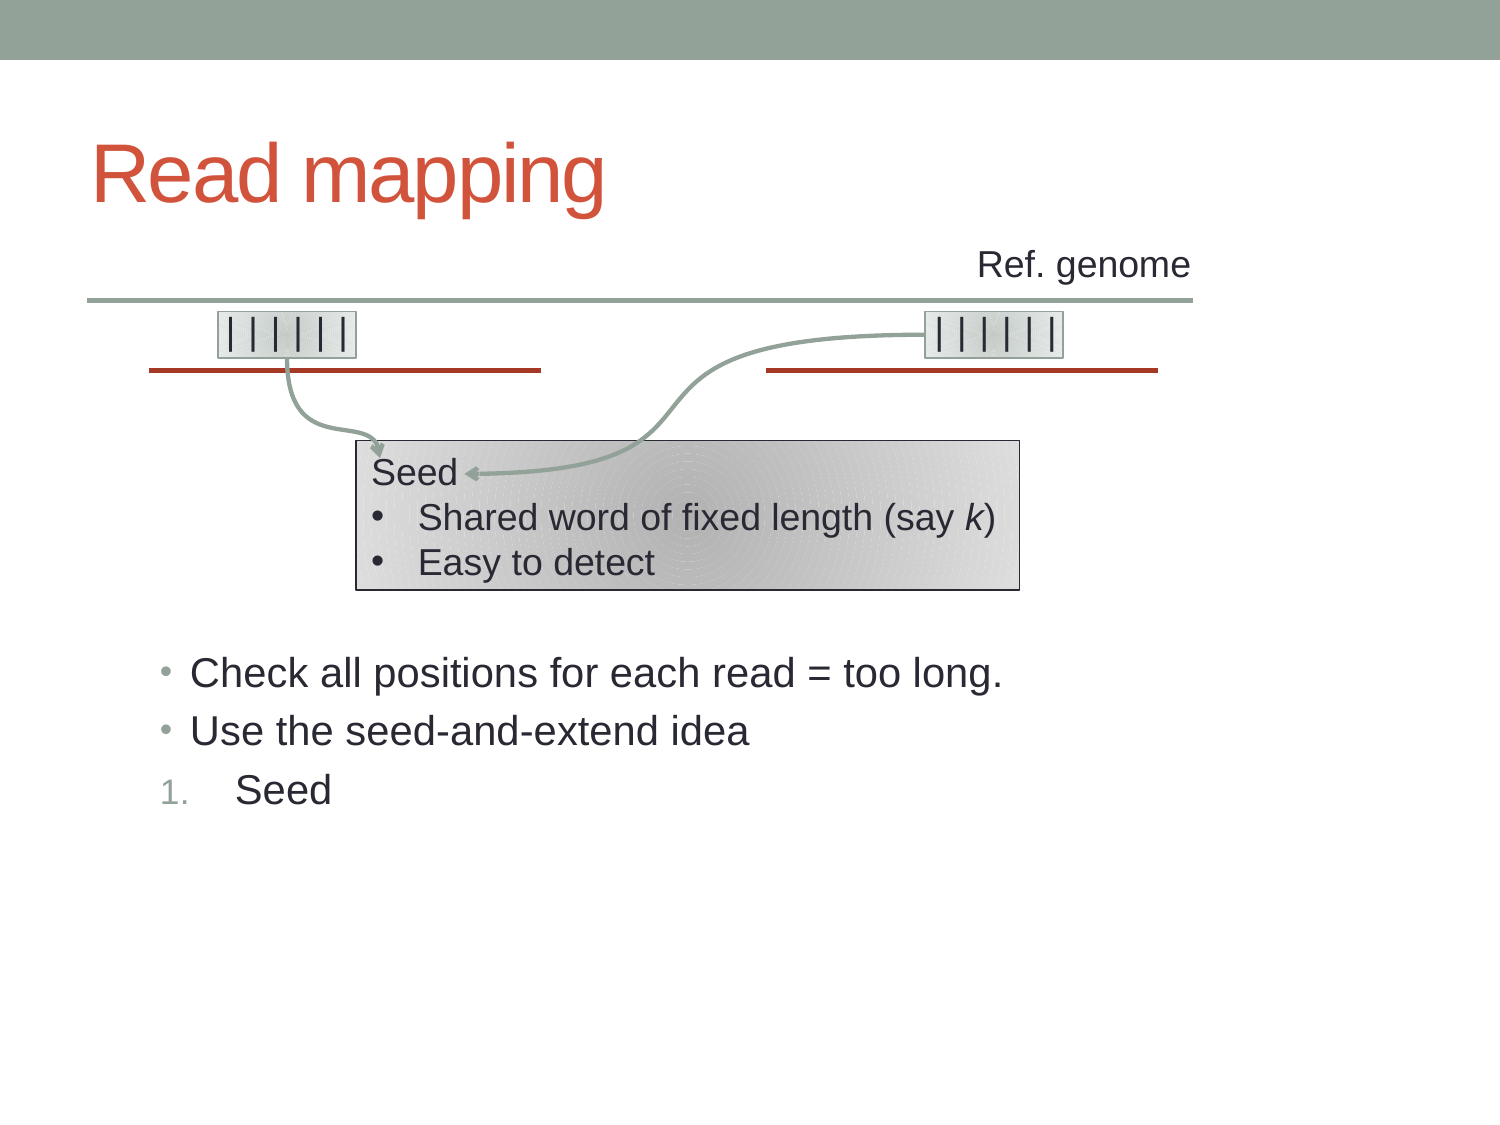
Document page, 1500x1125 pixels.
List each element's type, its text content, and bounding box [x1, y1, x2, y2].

text_box |||||| [204, 309, 370, 360]
list [75, 262, 1425, 1063]
text_box |||||| [913, 309, 1079, 360]
text_box Check all positions for each read = too long. Use the seed-and-extend idea Seed [99, 638, 1450, 1125]
text_box Ref. genome [962, 232, 1424, 292]
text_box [464, 334, 925, 475]
title Read mapping [75, 87, 1425, 250]
text_box Seed Shared word of fixed length (say k) Easy to detect [355, 440, 1020, 591]
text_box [283, 361, 384, 455]
